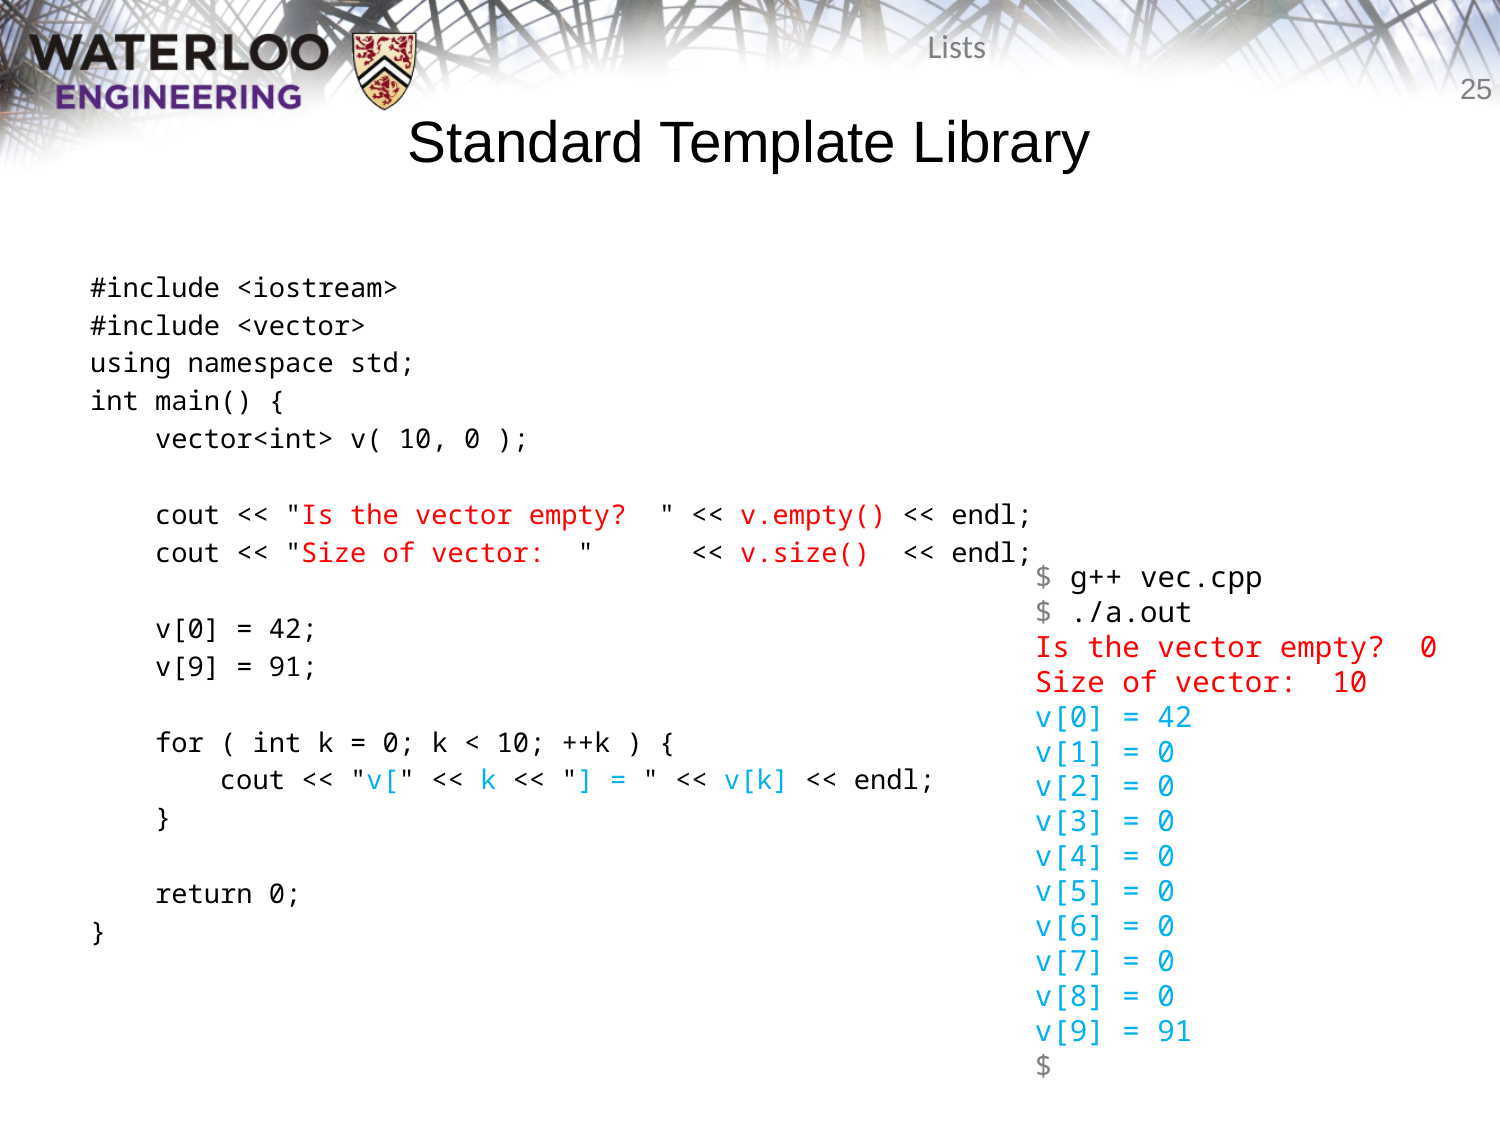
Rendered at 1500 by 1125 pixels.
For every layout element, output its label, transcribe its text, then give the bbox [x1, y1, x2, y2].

title Standard Template Library [74, 44, 1426, 233]
picture [0, 0, 1500, 1125]
text_box $ g++ vec.cpp $ ./a.out Is the vector empty? 0 Size of vector: 10 v[0] = 42 v[1] = 0 v[2] = 0 v[3] = 0 v[4] = 0 v[5] = 0 v[6] = 0 v[7] = 0 v[8] = 0 v[9] = 91 $ [1020, 550, 1453, 1090]
list #include <iostream> #include <vector> using namespace std; int main() { vector<int> v( 10, 0 ); cout << "Is the vector empty? " << v.empty() << endl; cout << "Size of vector: " << v.size() << endl; v[0] = 42; v[9] = 91; for ( int k = 0; k < 10; ++k ) { cout << "v[" << k << "] = " << v[k] << endl; } return 0; } [74, 262, 1426, 1006]
